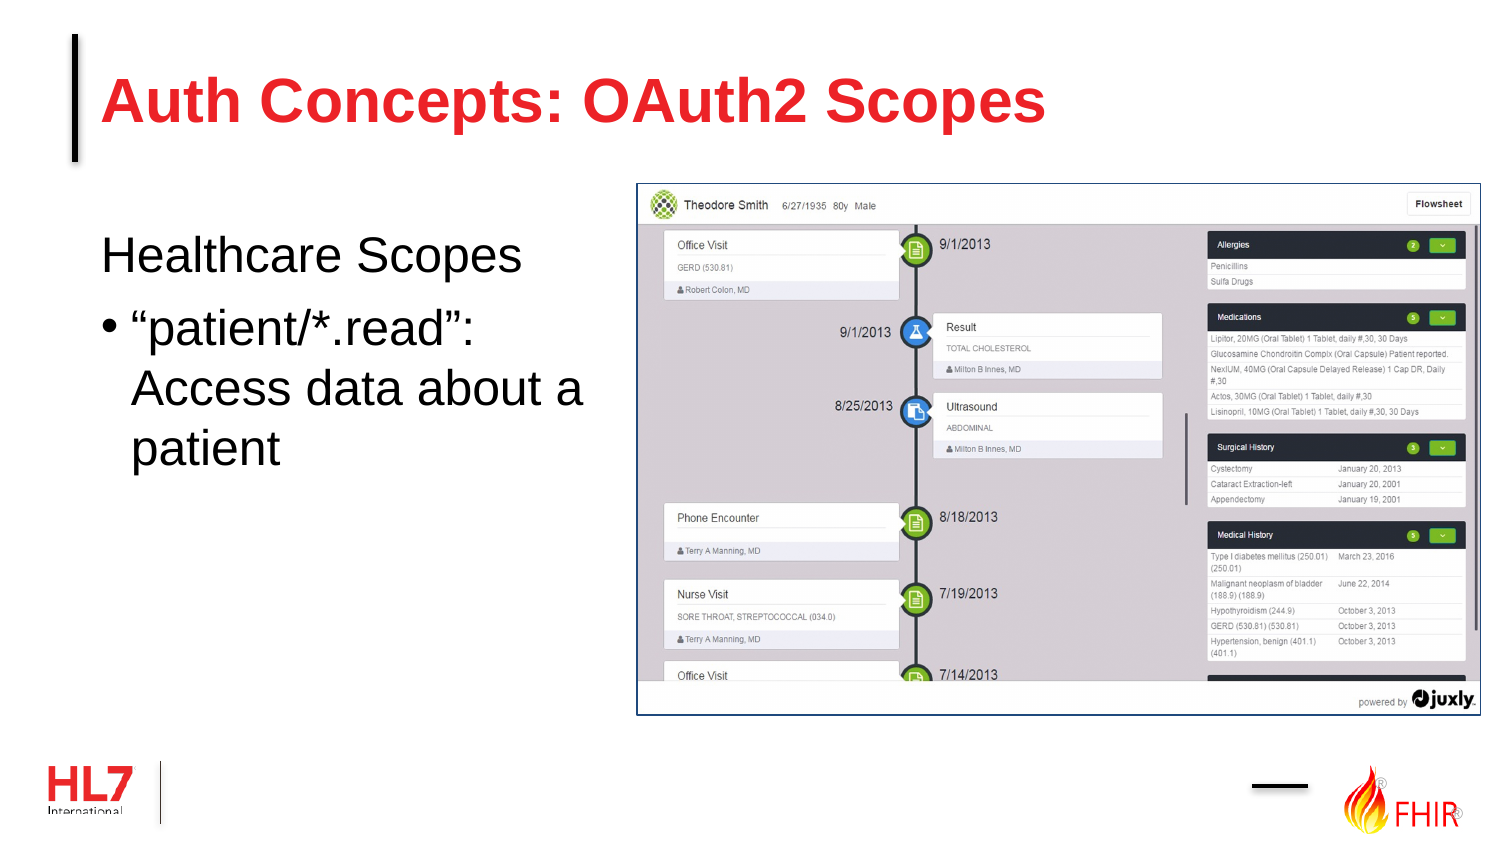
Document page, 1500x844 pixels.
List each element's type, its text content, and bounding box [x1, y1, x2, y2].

picture [1339, 760, 1463, 837]
title Auth Concepts: OAuth2 Scopes [100, 33, 1451, 163]
list Healthcare Scopes “patient/*.read”: Access data about a patient [100, 222, 596, 731]
picture [637, 183, 1480, 715]
